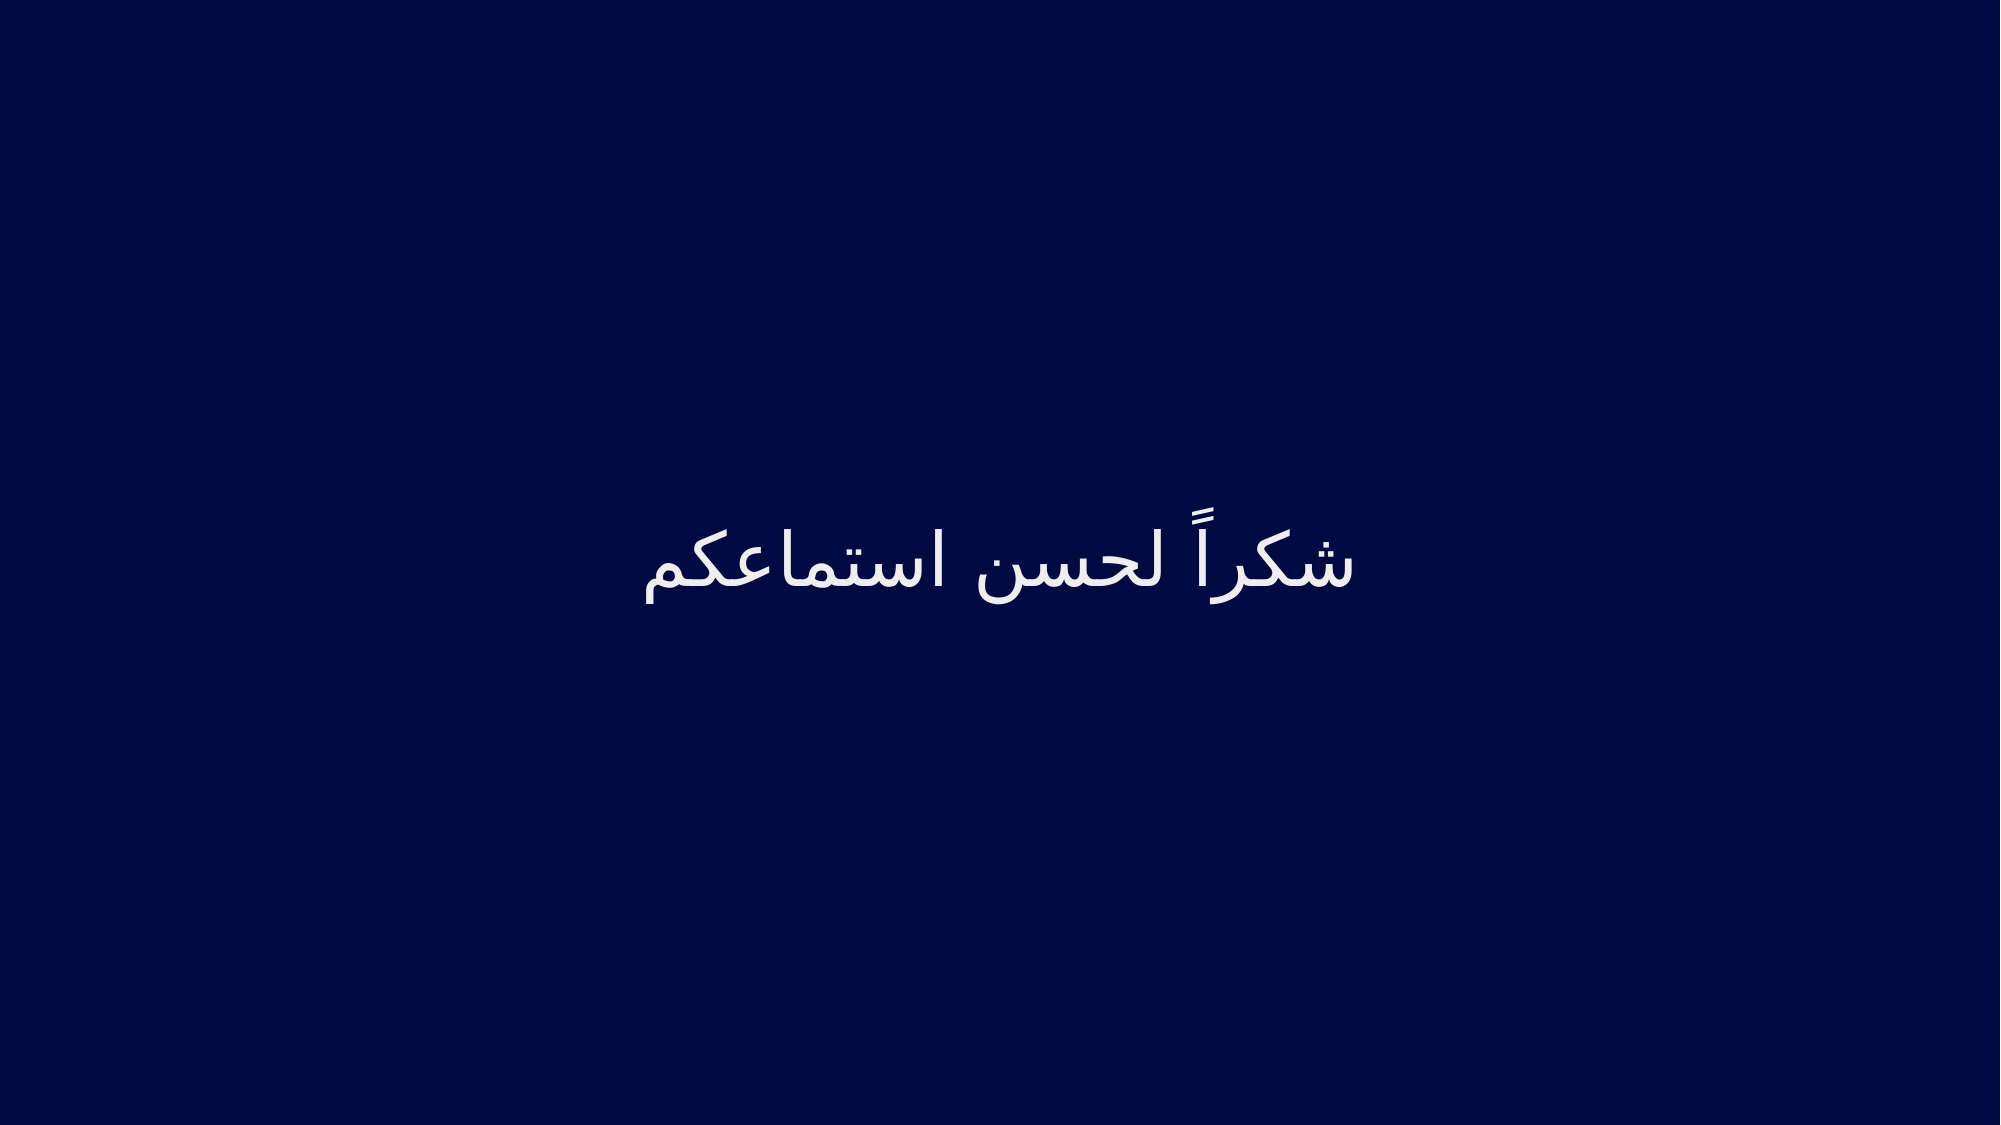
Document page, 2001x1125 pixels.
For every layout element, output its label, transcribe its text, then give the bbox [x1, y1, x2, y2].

text_box شكراً لحسن استماعكم [471, 458, 1529, 609]
